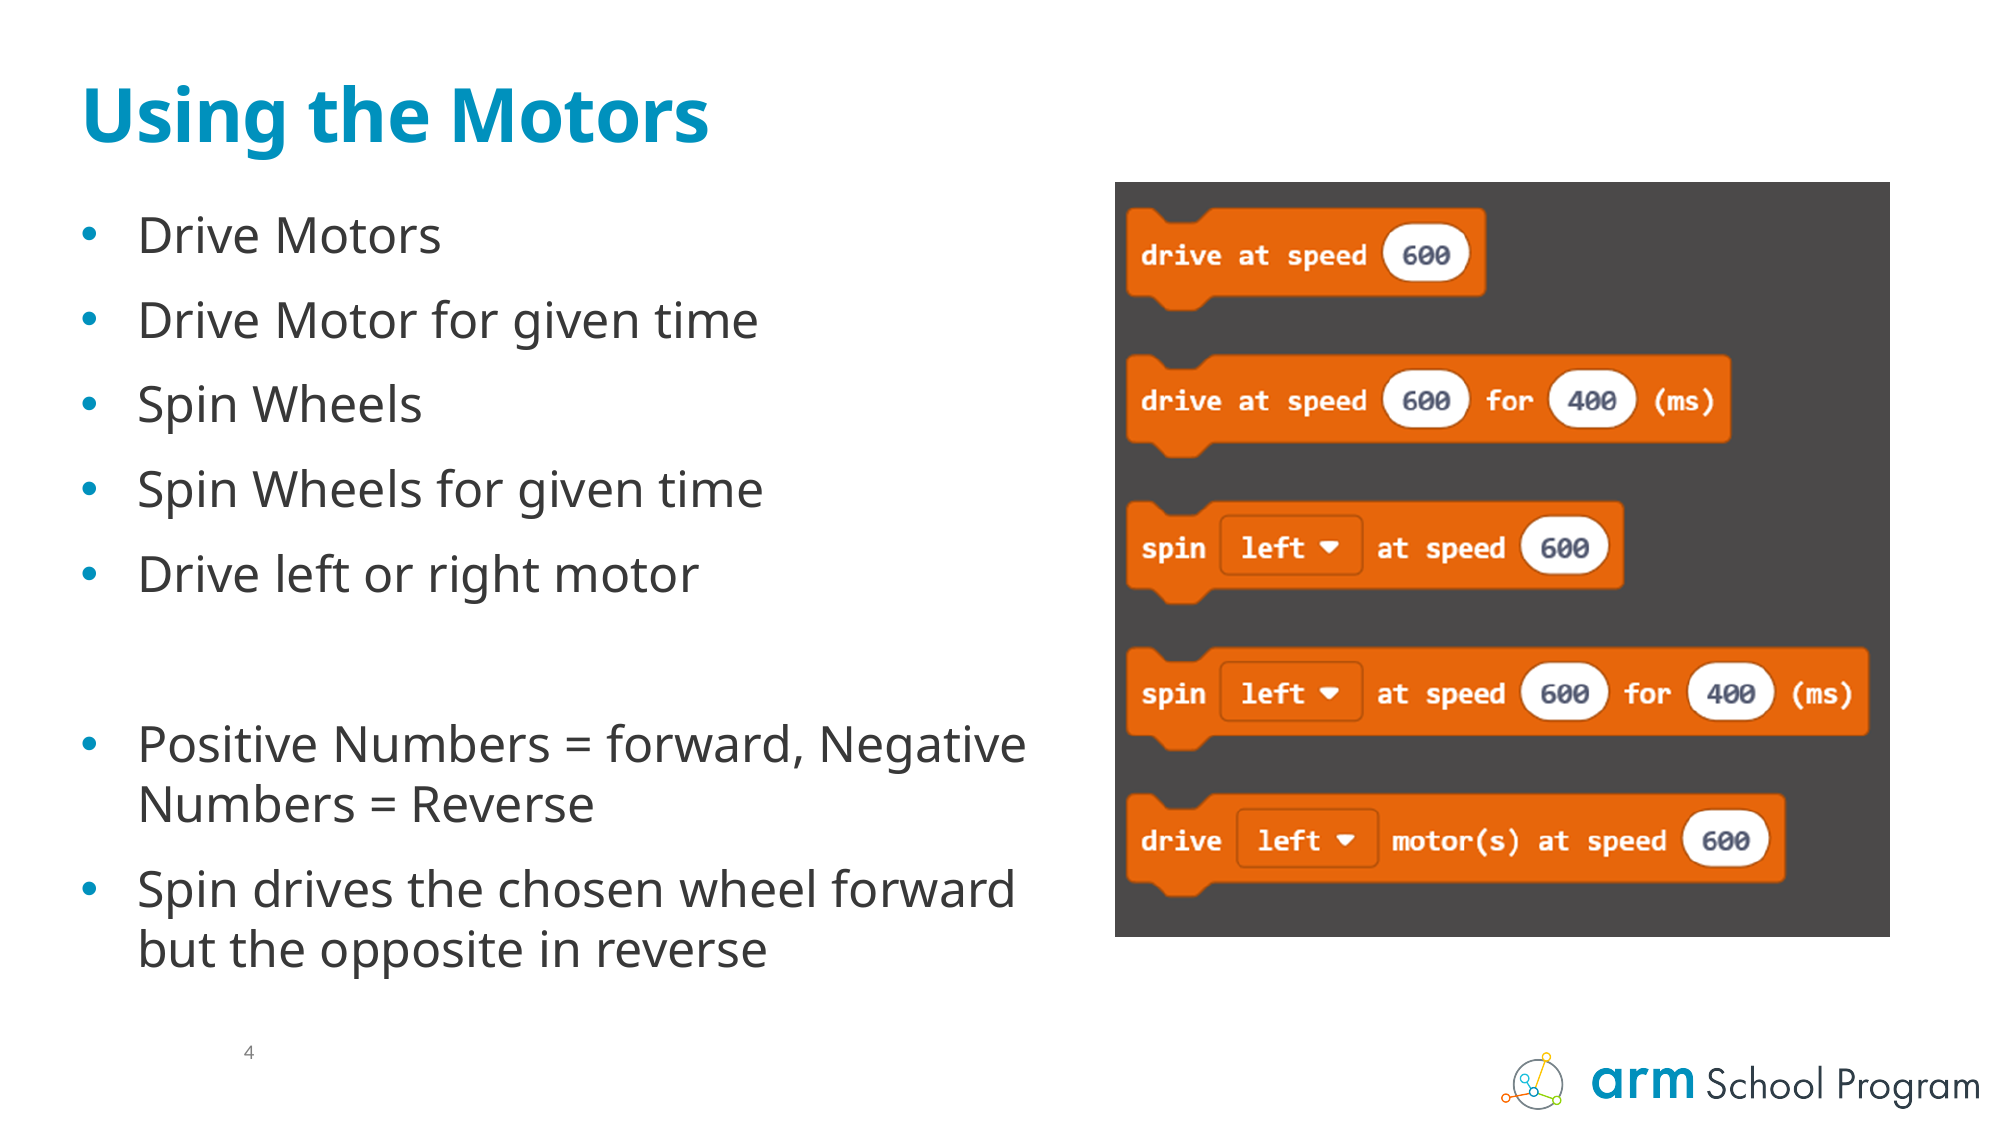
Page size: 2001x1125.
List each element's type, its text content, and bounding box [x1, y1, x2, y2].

list Drive Motors Drive Motor for given time Spin Wheels Spin Wheels for given time Drive left or right motor Positive Numbers = forward, Negative Numbers = Reverse Spin drives the chosen wheel forward but the opposite in reverse [80, 203, 1090, 957]
title Using the Motors [80, 48, 1915, 158]
picture [1501, 1052, 1979, 1110]
picture [1115, 182, 1890, 937]
